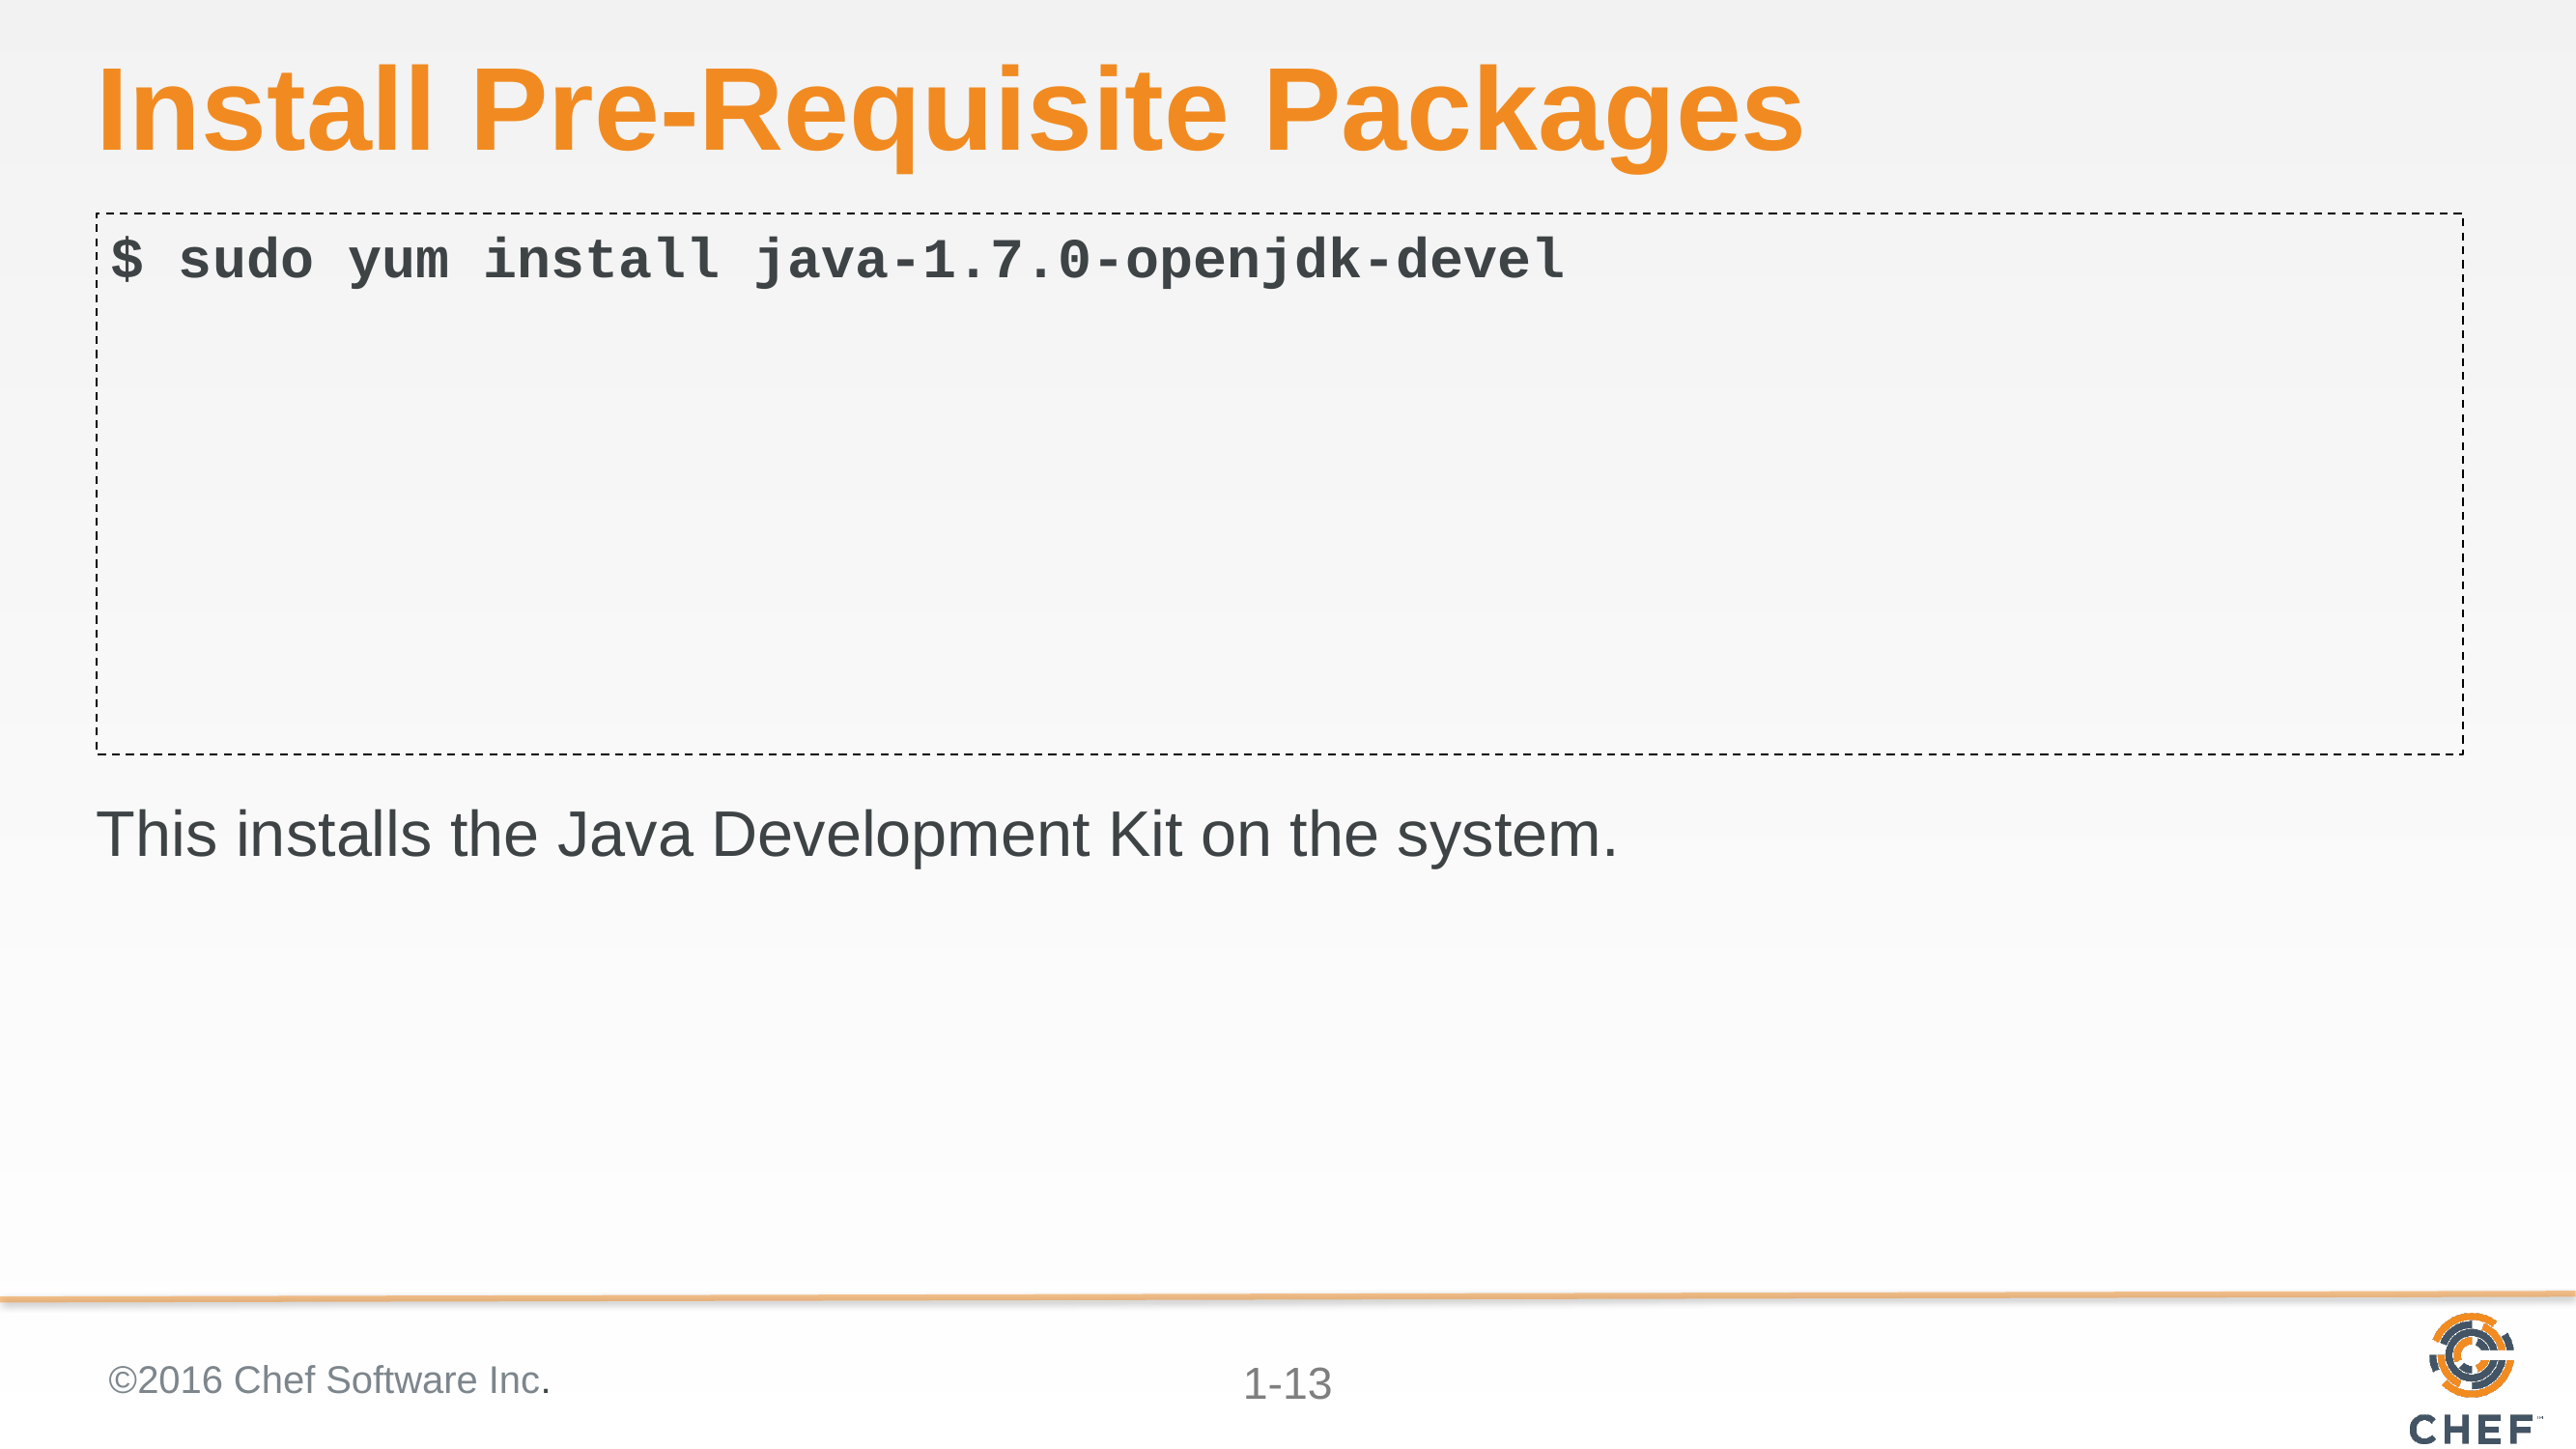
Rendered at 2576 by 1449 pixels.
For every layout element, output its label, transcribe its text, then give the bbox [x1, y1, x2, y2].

list This installs the Java Development Kit on the system. [97, 792, 2463, 1269]
title Install Pre-Requisite Packages [96, 48, 2463, 180]
list $ sudo yum install java-1.7.0-openjdk-devel [96, 213, 2464, 755]
picture [2399, 1297, 2551, 1449]
